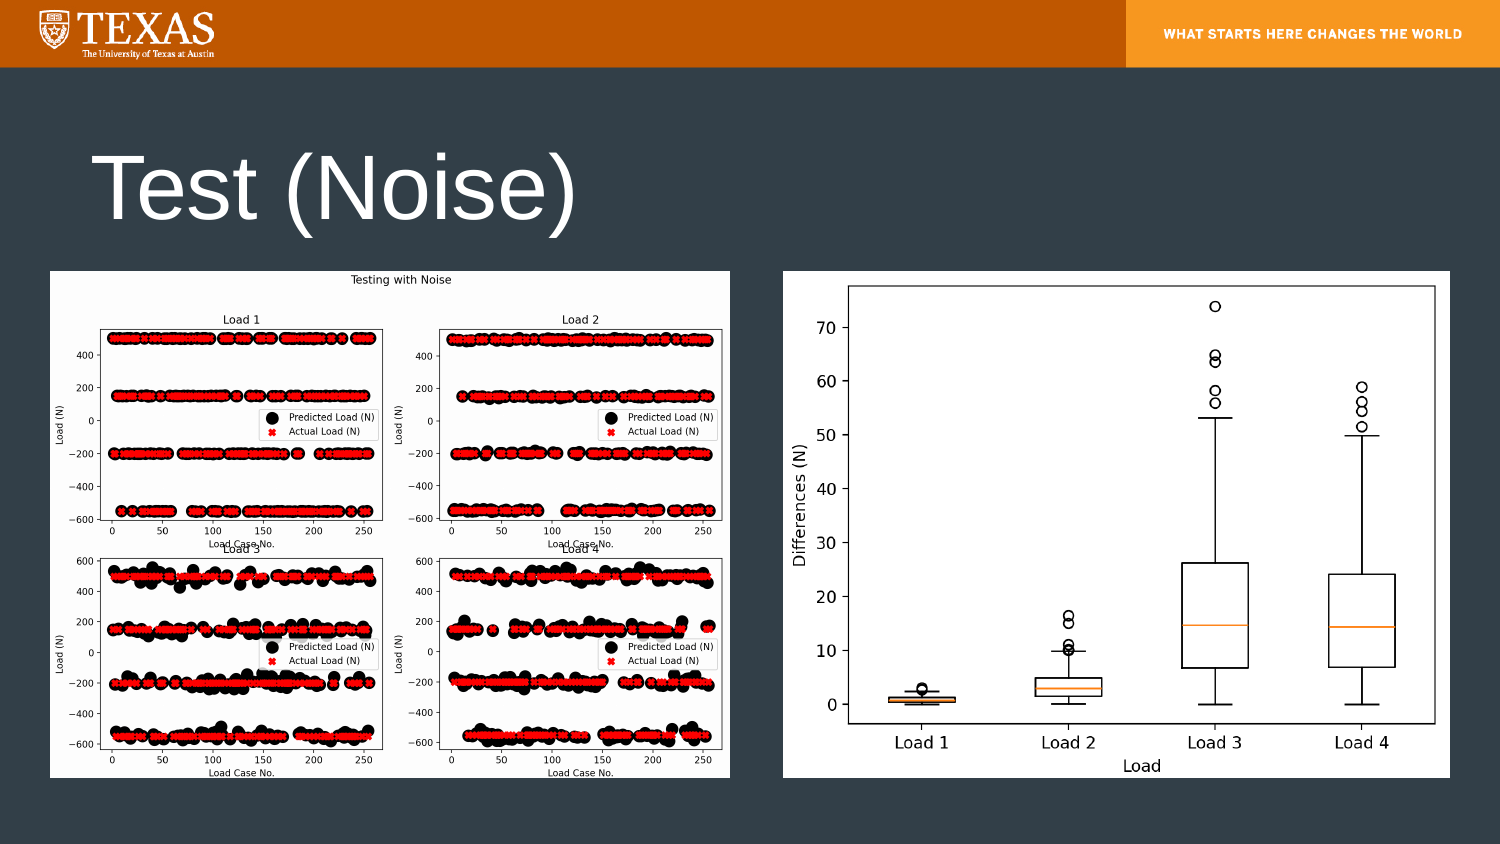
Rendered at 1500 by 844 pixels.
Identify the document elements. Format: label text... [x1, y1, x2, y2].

title Test (Noise) [75, 112, 1425, 254]
picture [0, 0, 1500, 844]
